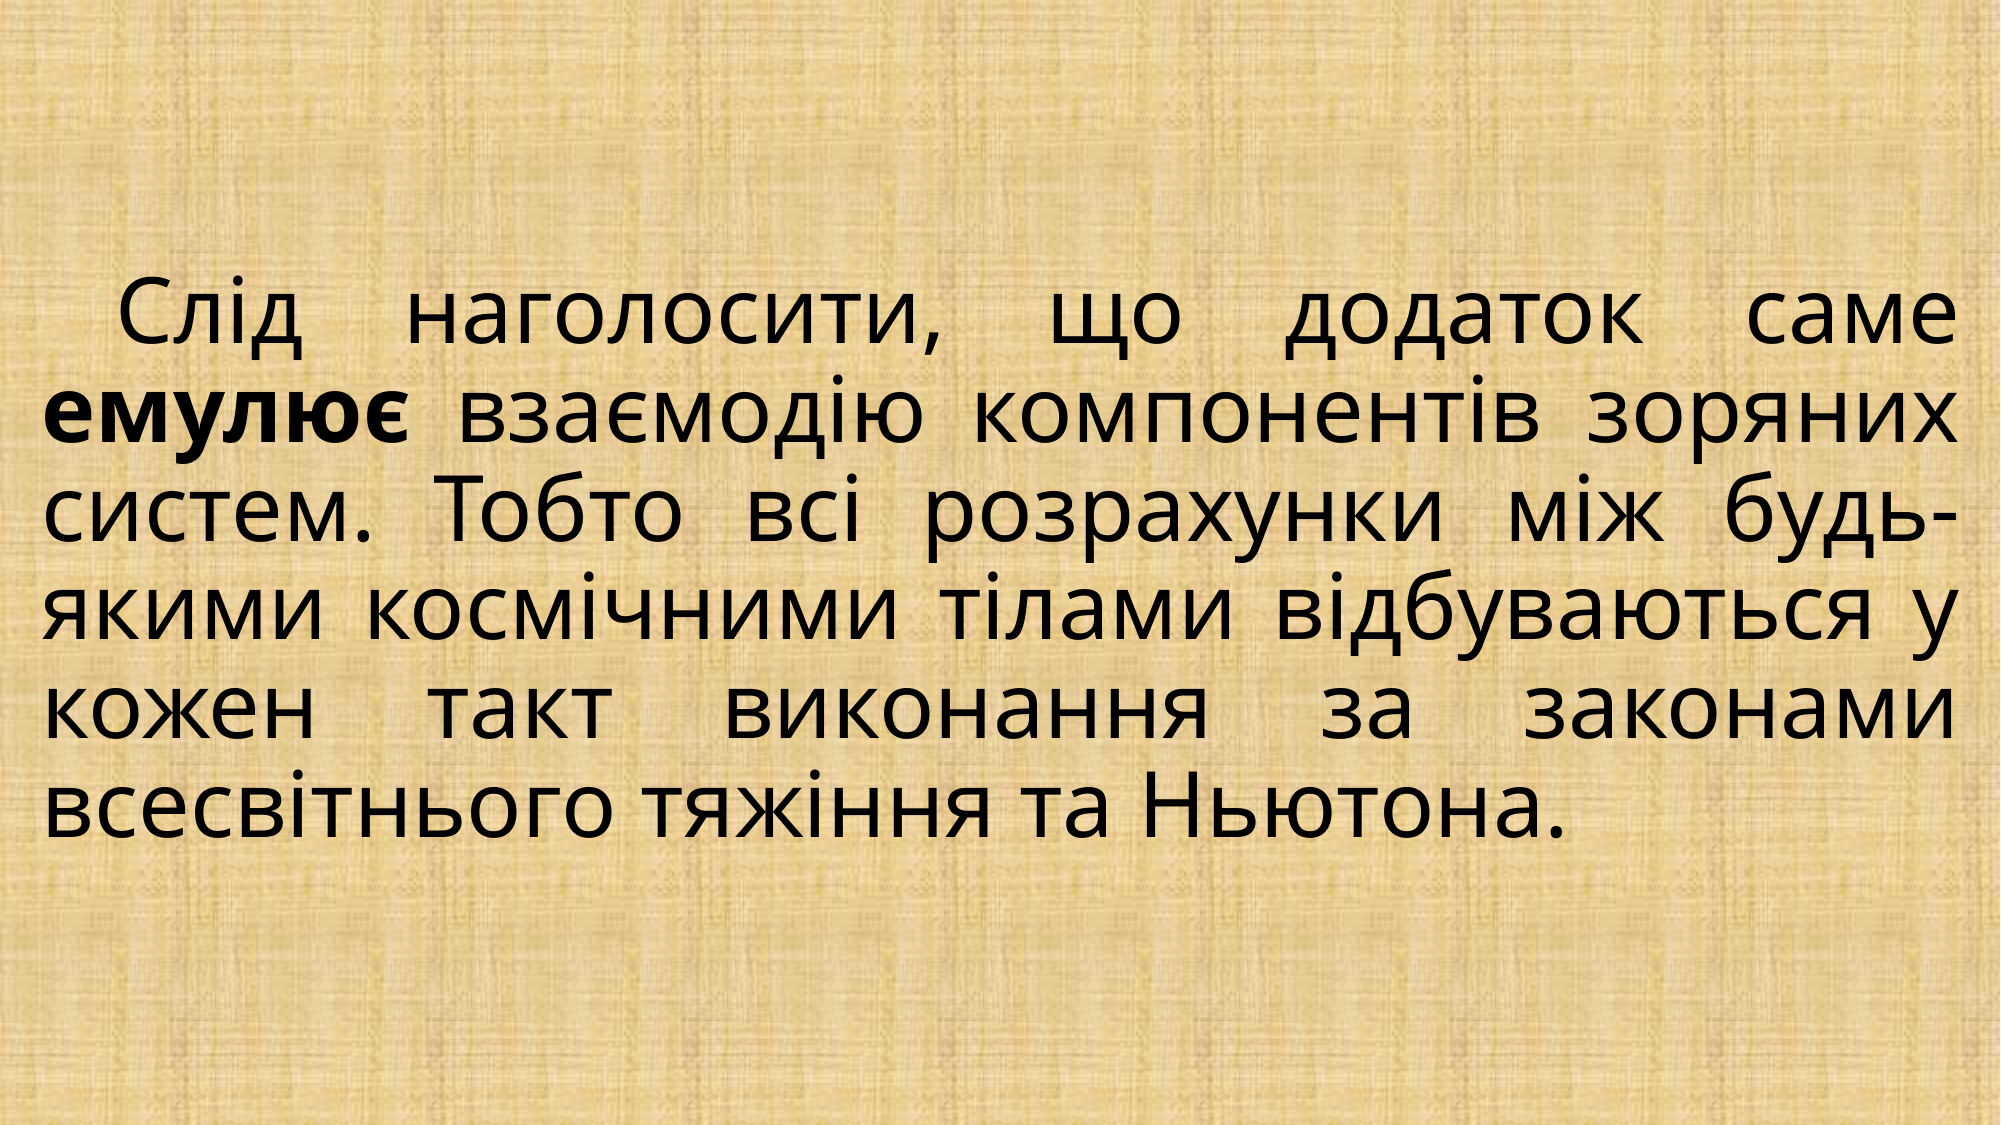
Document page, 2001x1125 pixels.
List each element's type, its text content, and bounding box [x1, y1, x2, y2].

title Слід наголосити, що додаток саме емулює взаємодію компонентів зоряних систем. Тобто всі розрахунки між будь-якими космічними тілами відбуваються у кожен такт виконання за законами всесвітнього тяжіння та Ньютона. [26, 59, 1977, 1063]
picture [0, 0, 2001, 1125]
